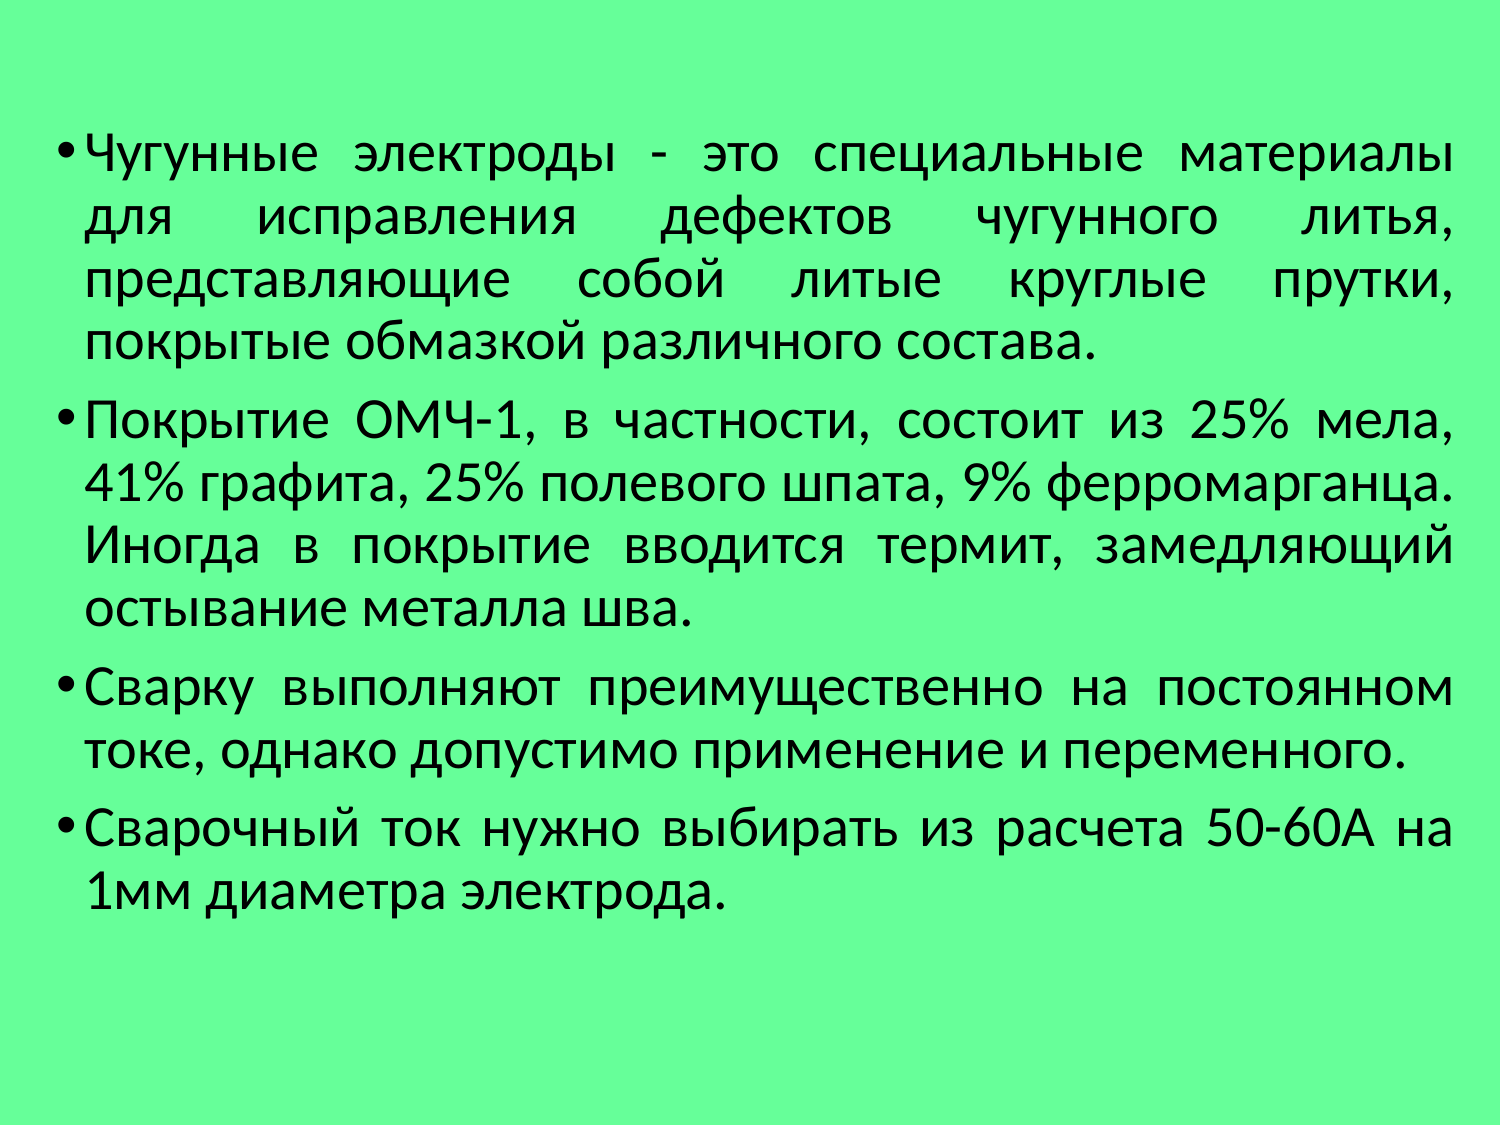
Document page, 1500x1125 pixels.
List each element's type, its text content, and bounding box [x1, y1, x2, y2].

list Чугунные электроды - это специальные материалы для исправления дефектов чугунного литья, представляющие собой литые круглые прутки, покрытые обмазкой различного состава. Покрытие ОМЧ-1, в частности, состоит из 25% мела, 41% графита, 25% полевого шпата, 9% ферромарганца. Иногда в покрытие вводится термит, замедляющий остывание металла шва. Сварку выполняют преимущественно на постоянном токе, однако допустимо применение и переменного. Сварочный ток нужно выбирать из расчета 50-60А на 1мм диаметра электрода. [41, 113, 1471, 1024]
